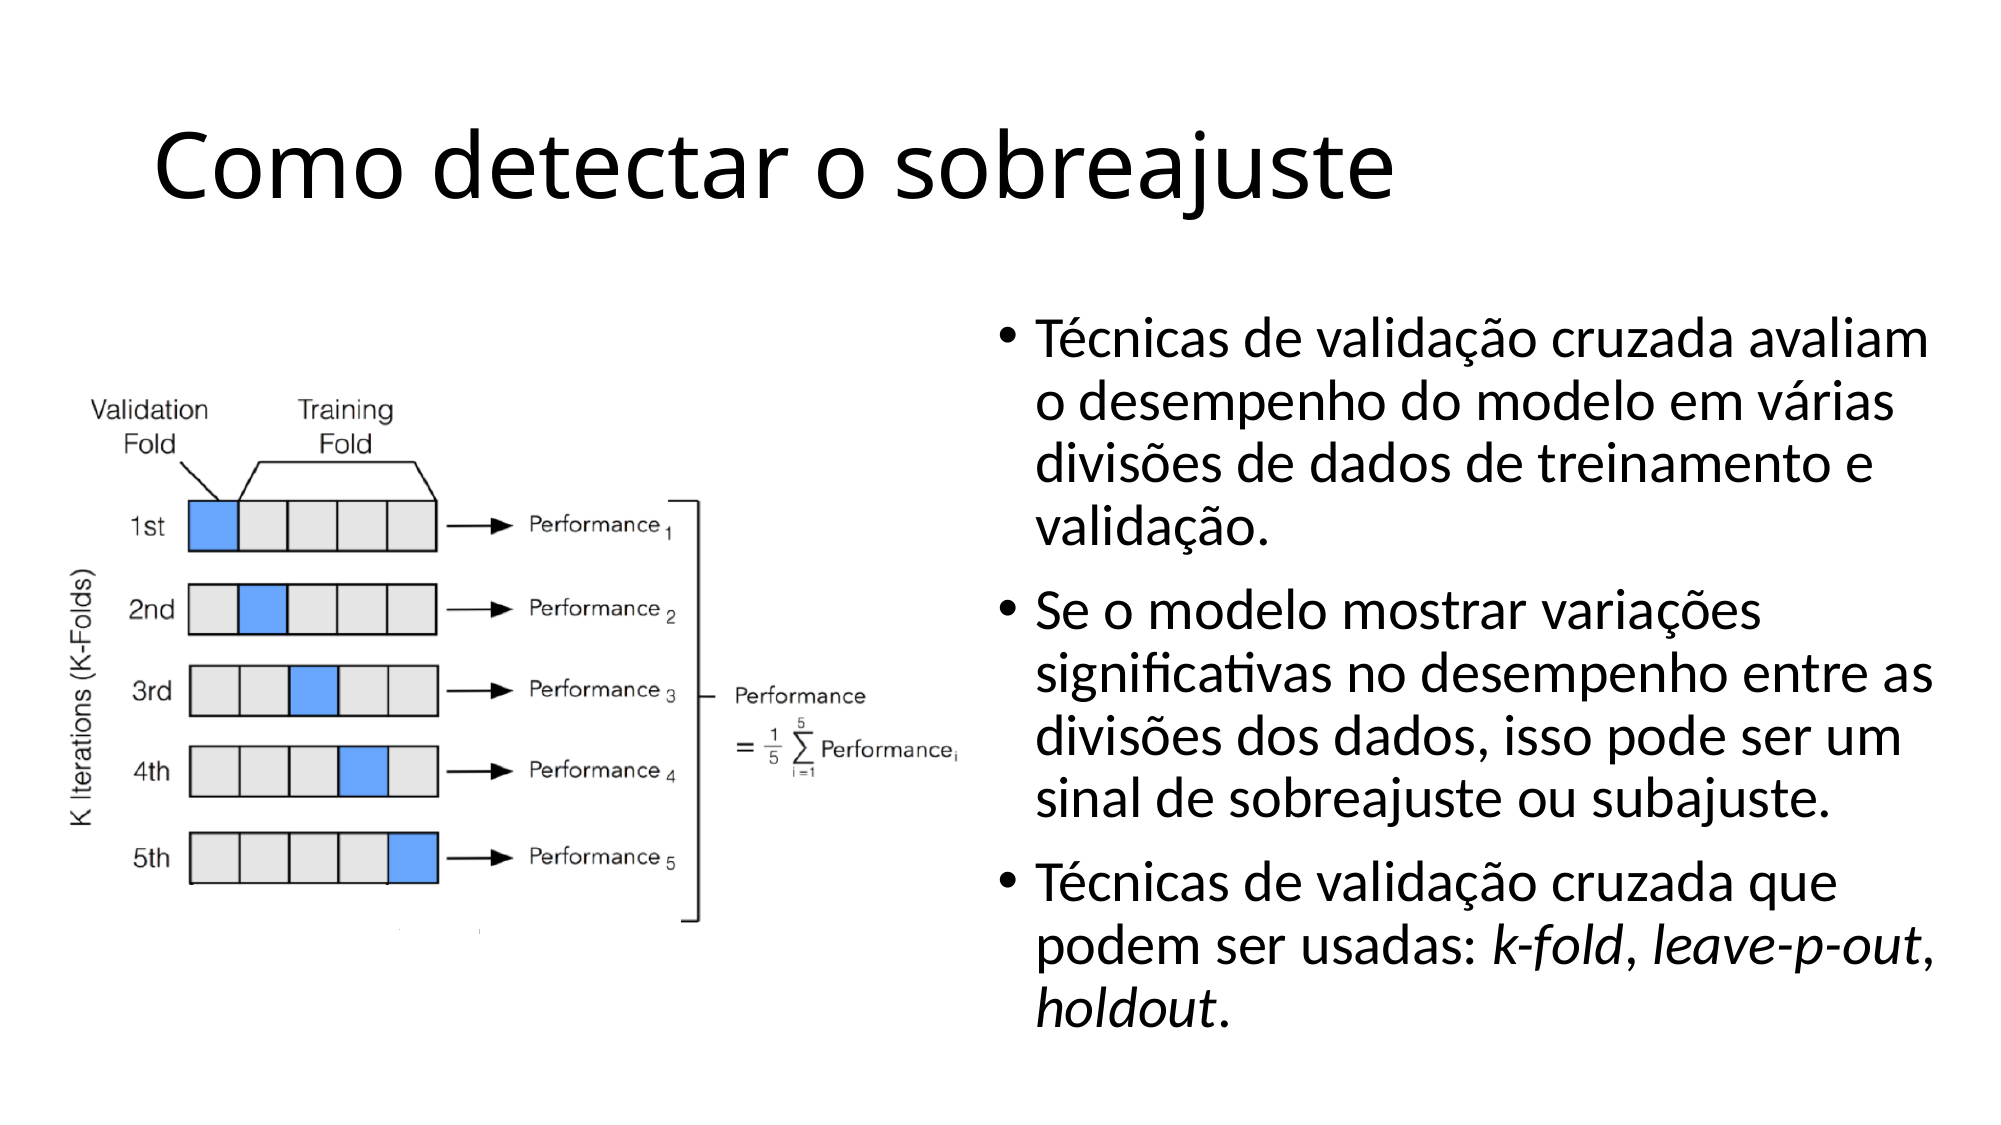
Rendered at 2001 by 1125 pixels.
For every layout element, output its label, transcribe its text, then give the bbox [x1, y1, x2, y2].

title Como detectar o sobreajuste [137, 59, 1863, 278]
picture [66, 392, 959, 934]
list Técnicas de validação cruzada avaliam o desempenho do modelo em várias divisões de dados de treinamento e validação. Se o modelo mostrar variações significativas no desempenho entre as divisões dos dados, isso pode ser um sinal de sobreajuste ou subajuste. Técnicas de validação cruzada que podem ser usadas: k-fold, leave-p-out, holdout. [982, 299, 1967, 1125]
